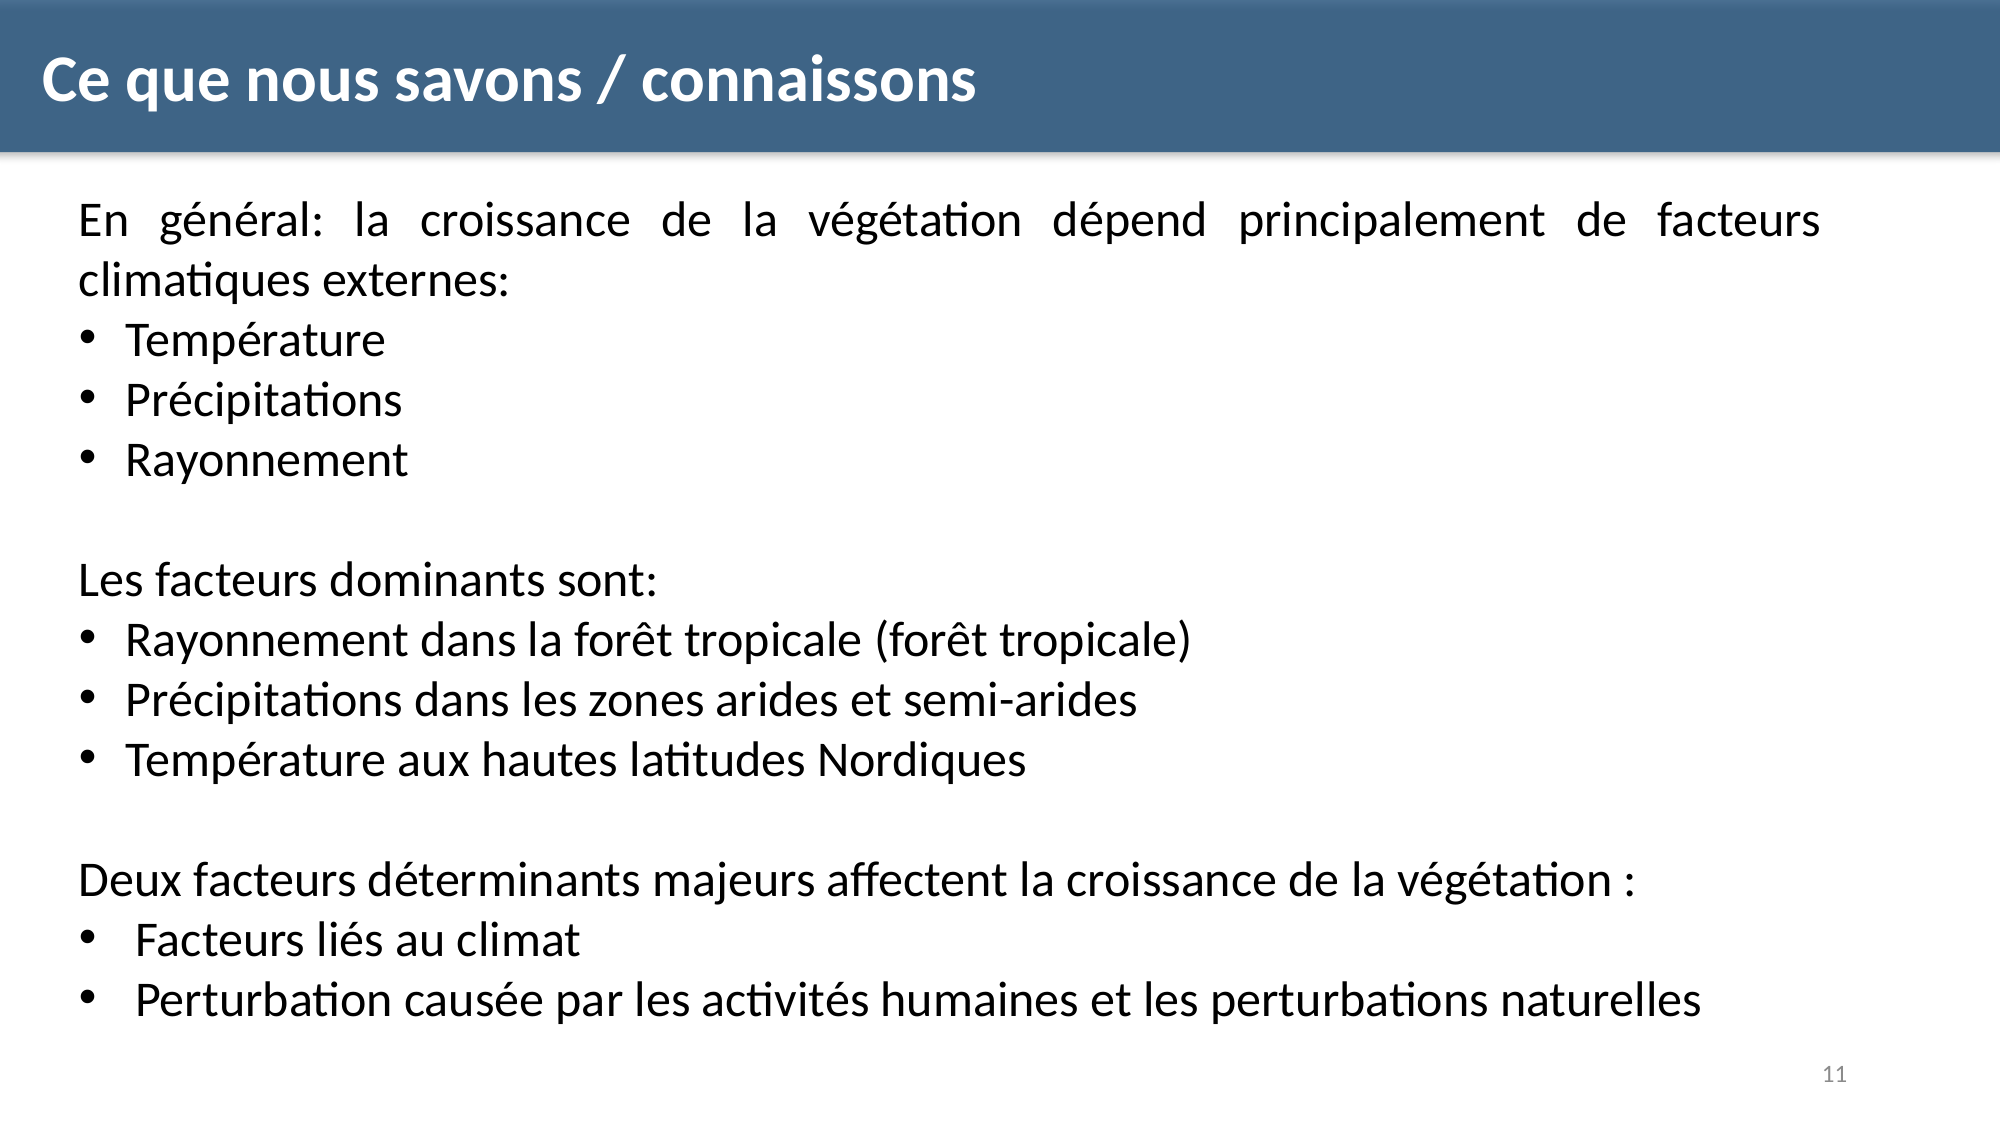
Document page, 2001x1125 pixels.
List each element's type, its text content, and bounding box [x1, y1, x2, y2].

text_box Ce que nous savons / connaissons [27, 34, 2000, 122]
slide_number 11 [1412, 1042, 1863, 1103]
text_box En général: la croissance de la végétation dépend principalement de facteurs climatiques externes: Température Précipitations Rayonnement Les facteurs dominants sont: Rayonnement dans la forêt tropicale (forêt tropicale) Précipitations dans les zones arides et semi-arides Température aux hautes latitudes Nordiques Deux facteurs déterminants majeurs affectent la croissance de la végétation : Facteurs liés au climat Perturbation causée par les activités humaines et les perturbations naturelles [64, 179, 1837, 1034]
text_box [0, 0, 2000, 153]
